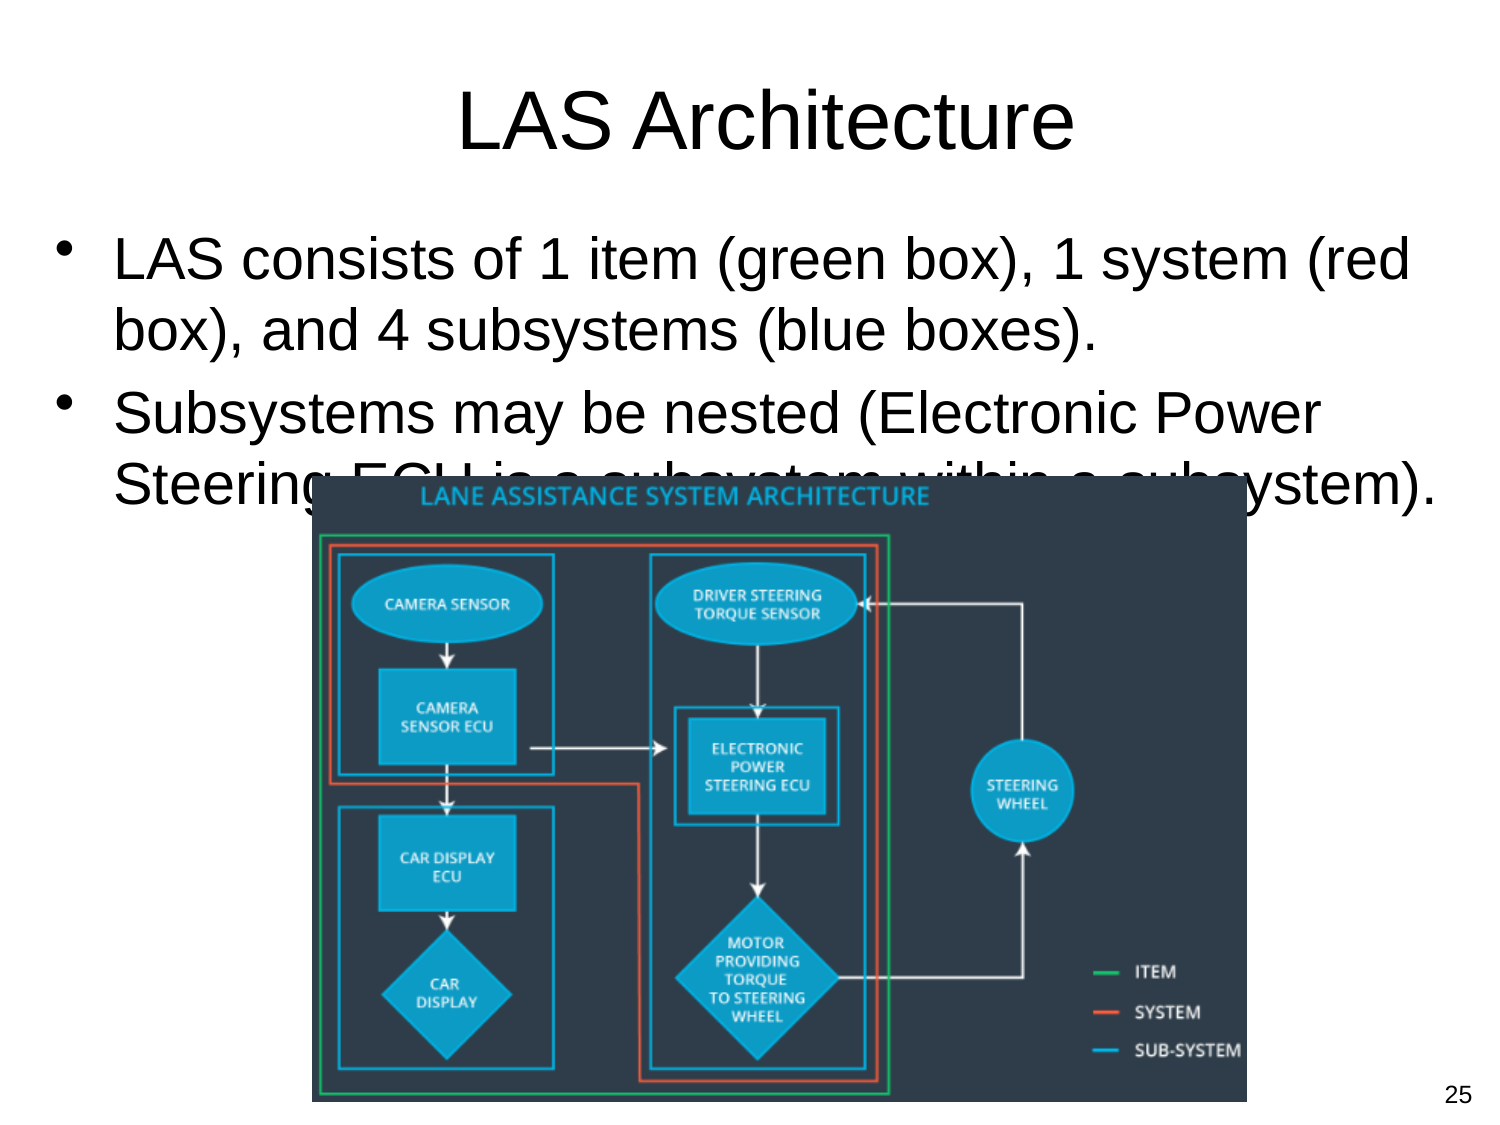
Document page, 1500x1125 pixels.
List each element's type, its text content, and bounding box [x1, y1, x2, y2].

slide_number 25 [1137, 1070, 1488, 1112]
picture [312, 475, 1247, 1102]
list LAS consists of 1 item (green box), 1 system (red box), and 4 subsystems (blue boxes). Subsystems may be nested (Electronic Power Steering ECU is a subsystem within a subsystem). [39, 212, 1500, 531]
title LAS Architecture [74, 44, 1459, 188]
